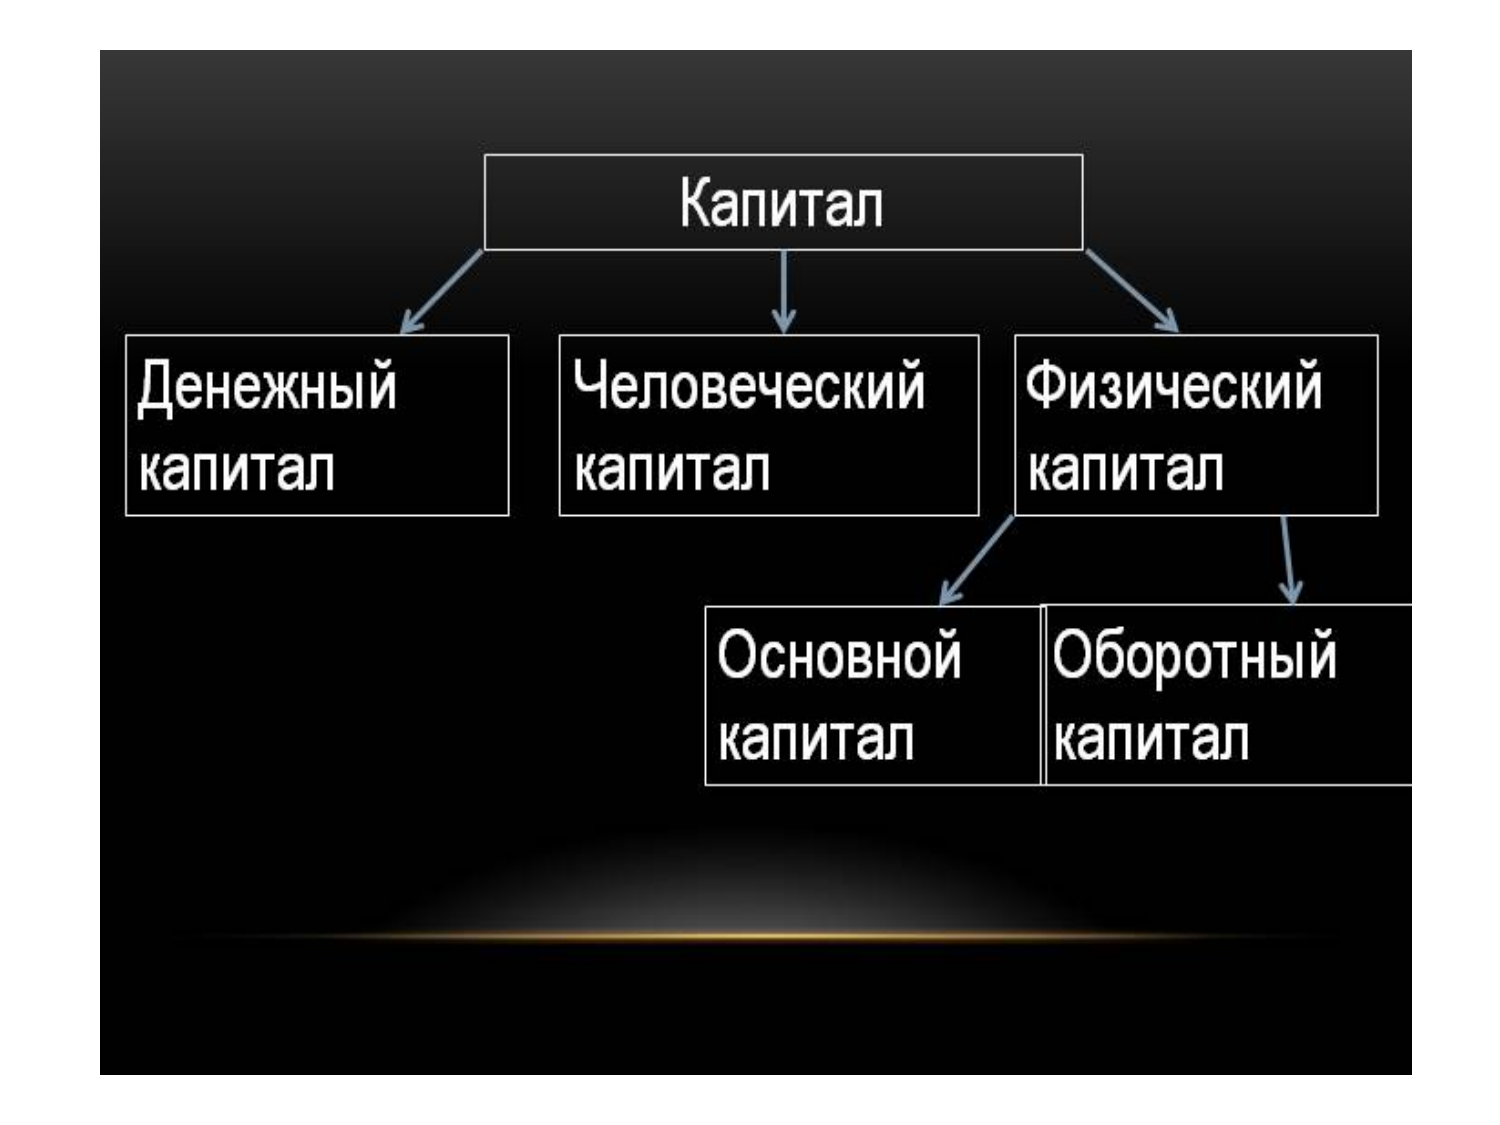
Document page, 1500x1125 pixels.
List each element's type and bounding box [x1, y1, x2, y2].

picture [100, 50, 1412, 1075]
